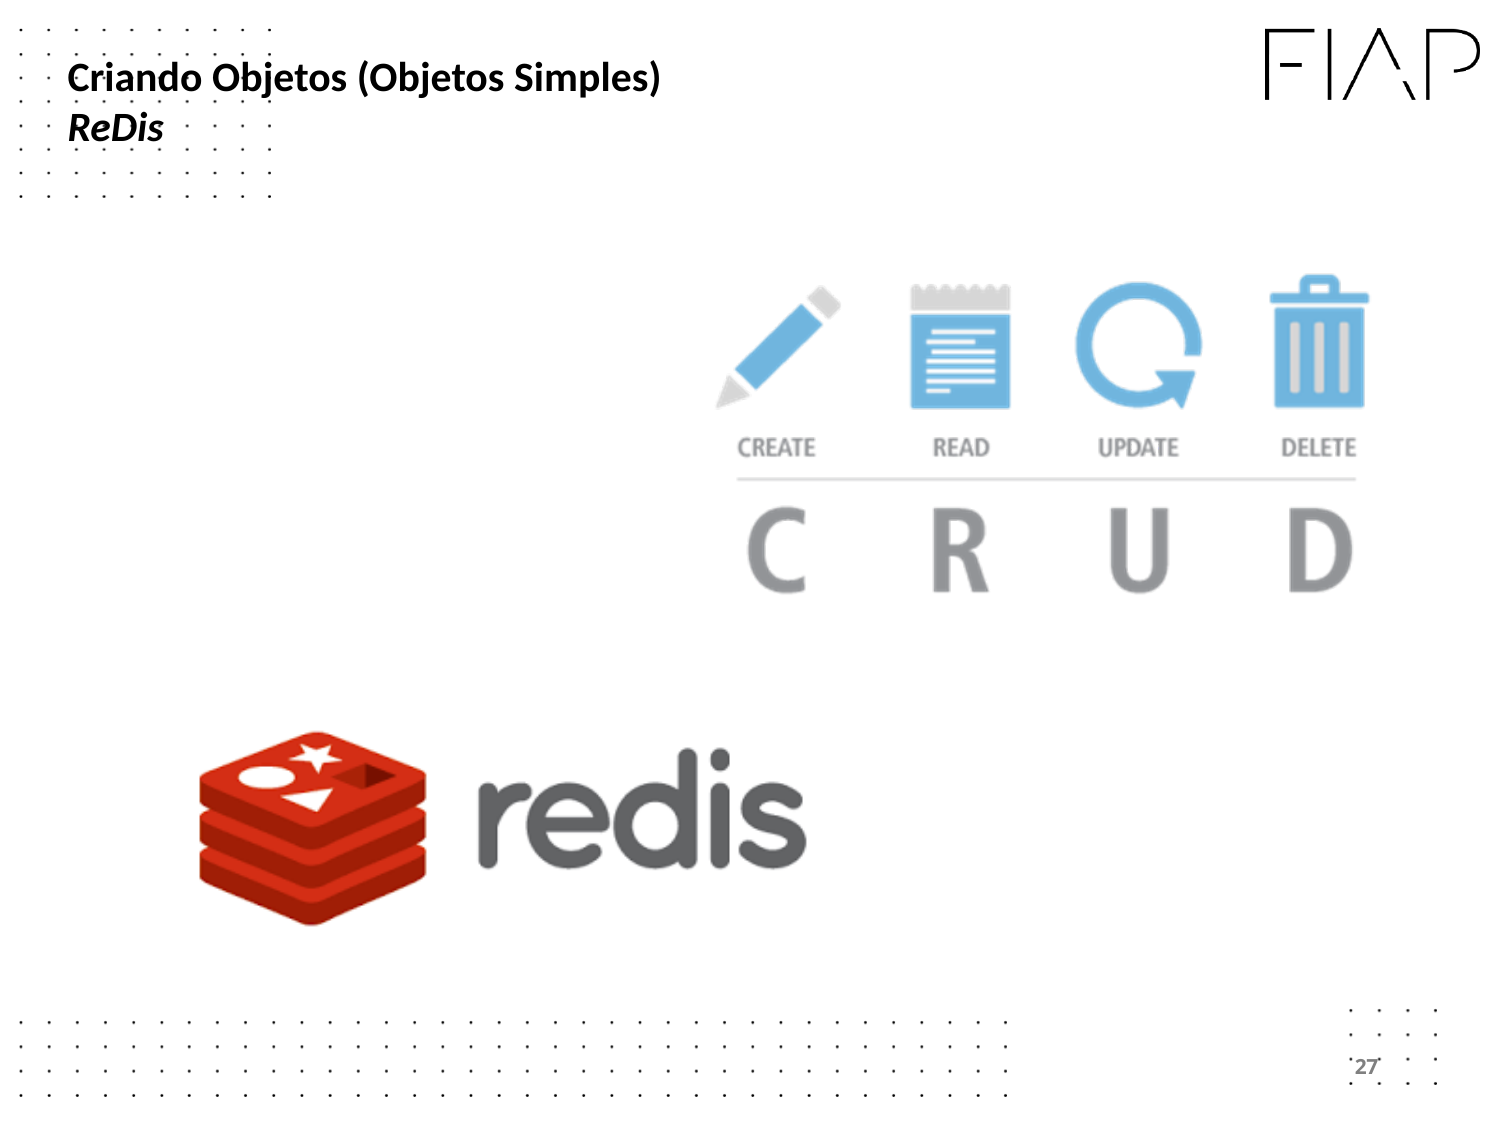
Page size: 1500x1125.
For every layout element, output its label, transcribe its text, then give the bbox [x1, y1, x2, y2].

picture [702, 219, 1392, 636]
picture [159, 690, 831, 951]
picture [19, 28, 271, 198]
text_box Criando Objetos (Objetos Simples) ReDis [53, 42, 1211, 158]
picture [19, 1019, 1007, 1097]
picture [1265, 28, 1480, 100]
picture [1344, 1007, 1437, 1085]
